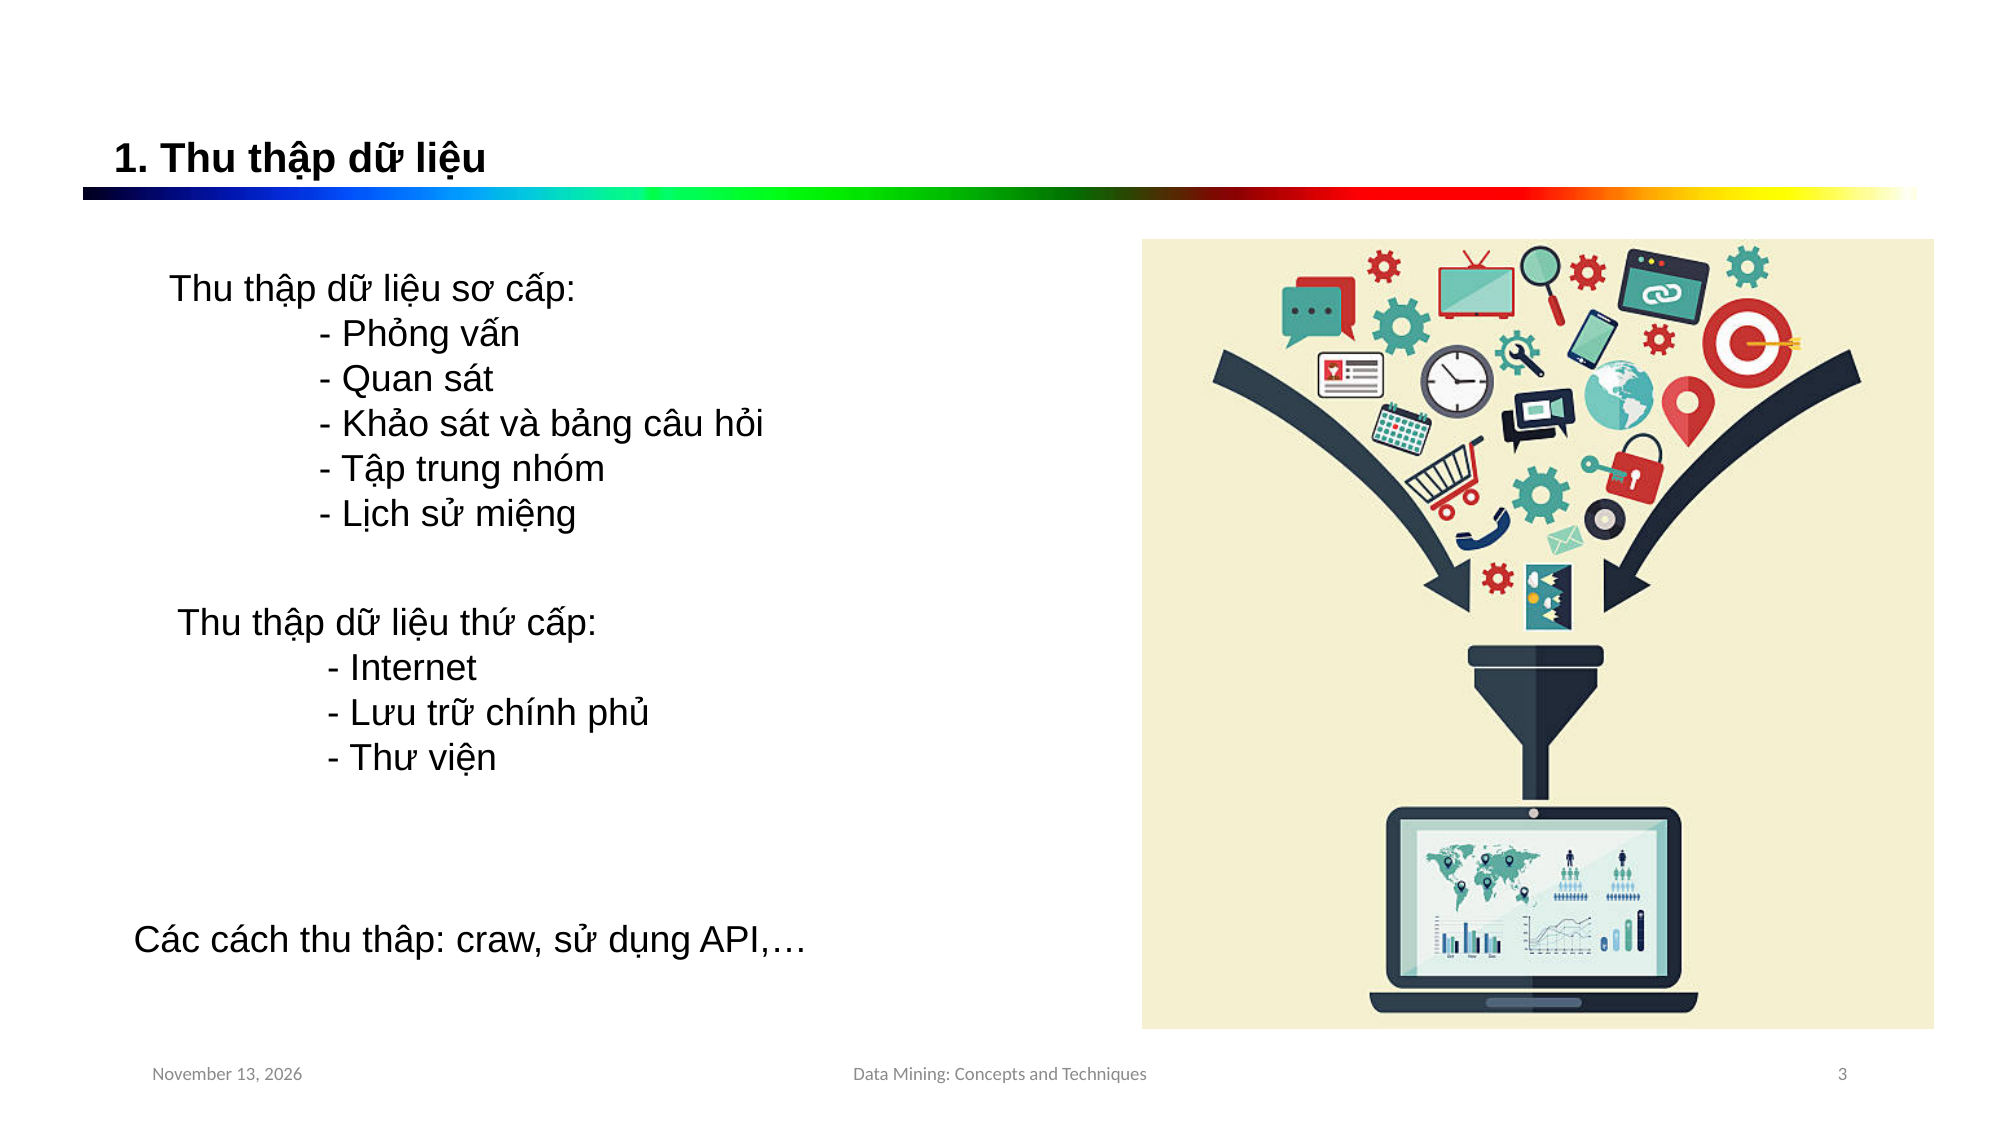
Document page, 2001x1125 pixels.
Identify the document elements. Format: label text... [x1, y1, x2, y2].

text_box Các cách thu thâp: craw, sử dụng API,… [118, 907, 1031, 967]
text_box 1. Thu thập dữ liệu [99, 123, 680, 188]
slide_number 3 [1412, 1042, 1863, 1103]
picture [509, 187, 1917, 200]
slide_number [137, 1042, 588, 1103]
picture [83, 187, 473, 200]
footer Data Mining: Concepts and Techniques [662, 1042, 1338, 1103]
picture [1142, 239, 1934, 1029]
text_box Thu thập dữ liệu thứ cấp: - Internet - Lưu trữ chính phủ - Thư viện [162, 590, 1142, 785]
text_box Thu thập dữ liệu sơ cấp: - Phỏng vấn - Quan sát - Khảo sát và bảng câu hỏi - Tập trung nhóm - Lịch sử miệng [154, 256, 858, 587]
